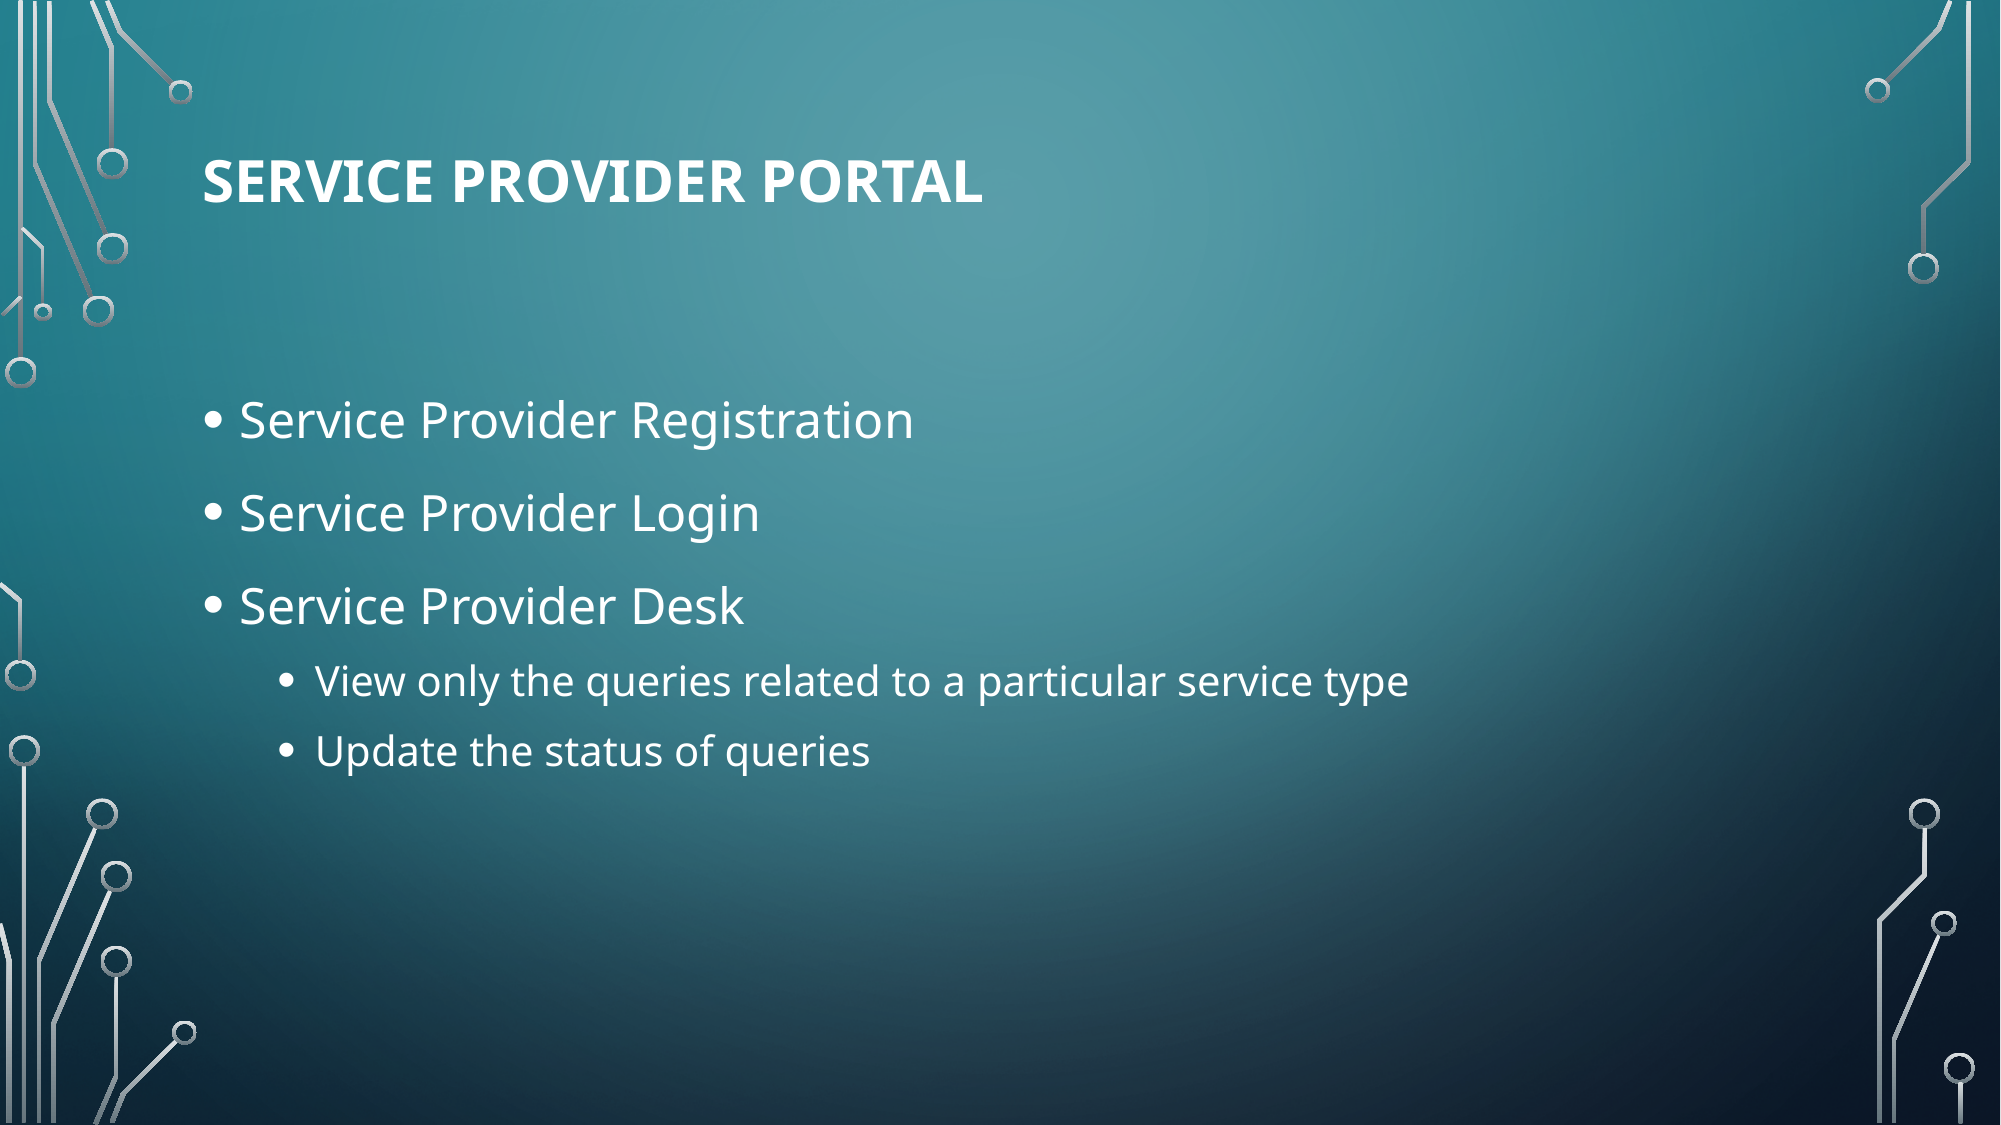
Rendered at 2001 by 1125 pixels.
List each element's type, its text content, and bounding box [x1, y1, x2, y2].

list Service Provider Registration Service Provider Login Service Provider Desk View only the queries related to a particular service type Update the status of queries [187, 369, 1813, 1035]
title Service PROVIDER PORTAL [187, 62, 1813, 305]
